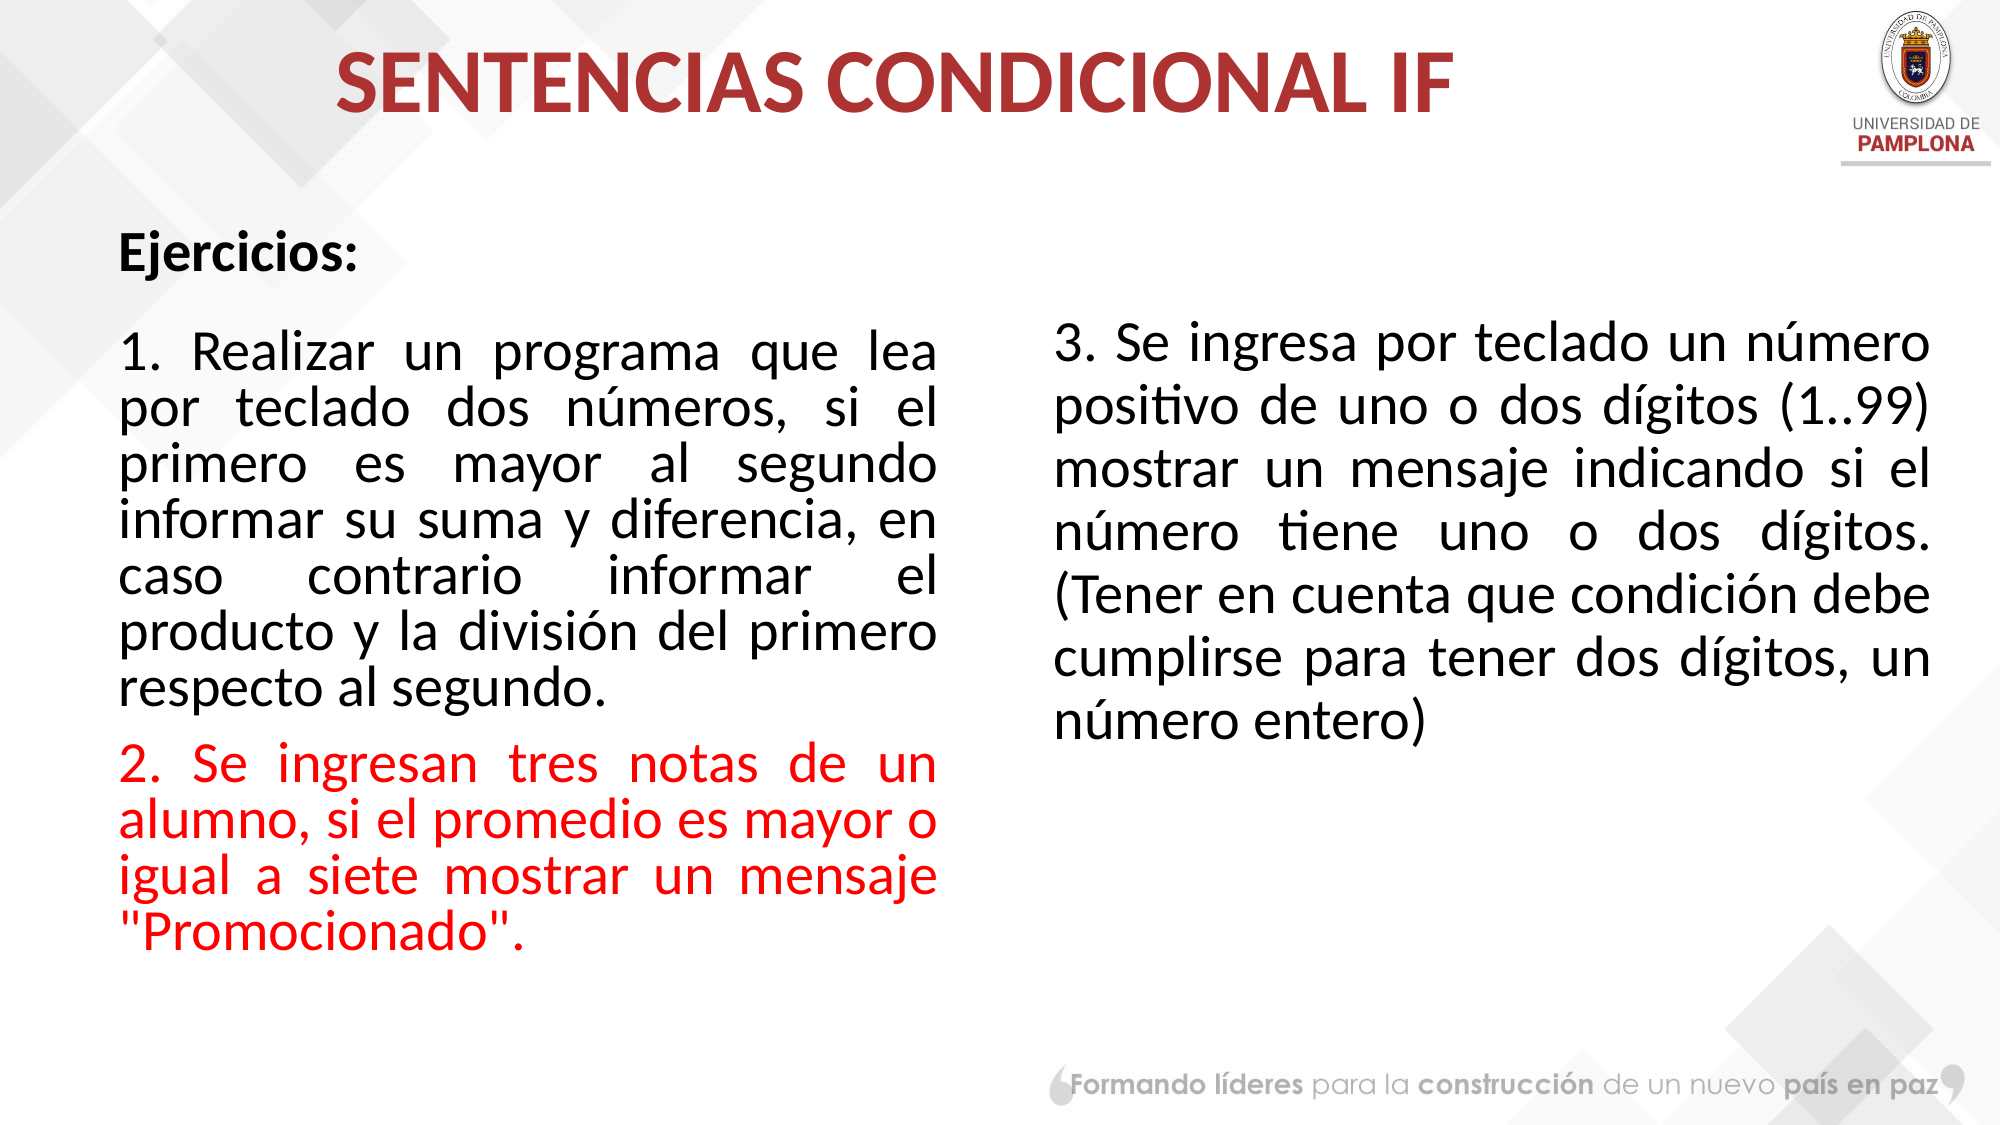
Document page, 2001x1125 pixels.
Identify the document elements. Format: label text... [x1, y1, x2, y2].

title SENTENCIAS CONDICIONAL IF [33, 26, 1759, 188]
list 1. Realizar un programa que lea por teclado dos números, si el primero es mayor al segundo informar su suma y diferencia, en caso contrario informar el producto y la división del primero respecto al segundo. 2. Se ingresan tres notas de un alumno, si el promedio es mayor o igual a siete mostrar un mensaje "Promocionado". [103, 317, 954, 1032]
list Ejercicios: [103, 214, 1897, 1041]
list 3. Se ingresa por teclado un número positivo de uno o dos dígitos (1..99) mostrar un mensaje indicando si el número tiene uno o dos dígitos. (Tener en cuenta que condición debe cumplirse para tener dos dígitos, un número entero) [1038, 303, 1948, 795]
picture [0, 0, 2000, 1125]
